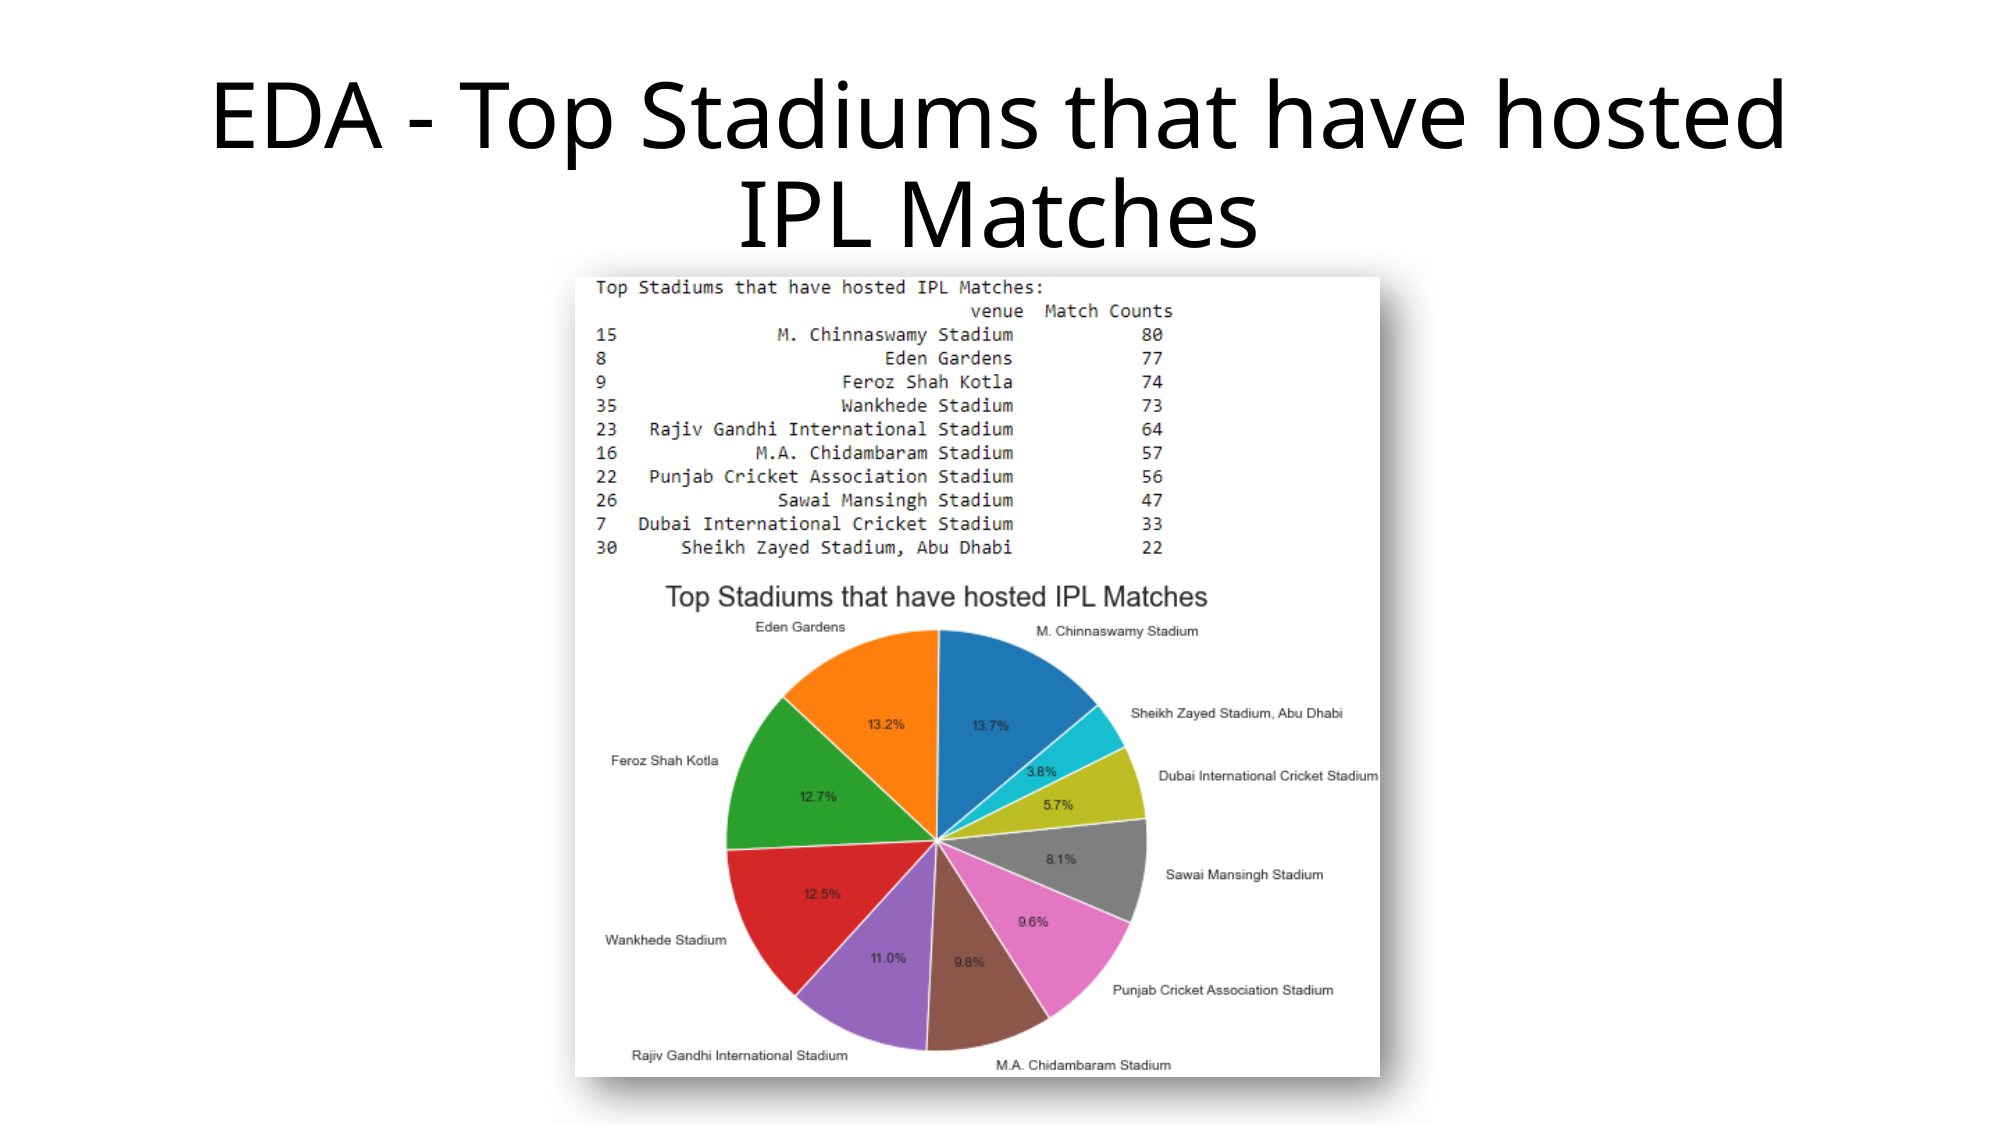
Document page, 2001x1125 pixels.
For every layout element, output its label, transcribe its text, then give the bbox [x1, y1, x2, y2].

title EDA - Top Stadiums that have hosted IPL Matches [137, 59, 1863, 278]
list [575, 277, 1380, 1077]
